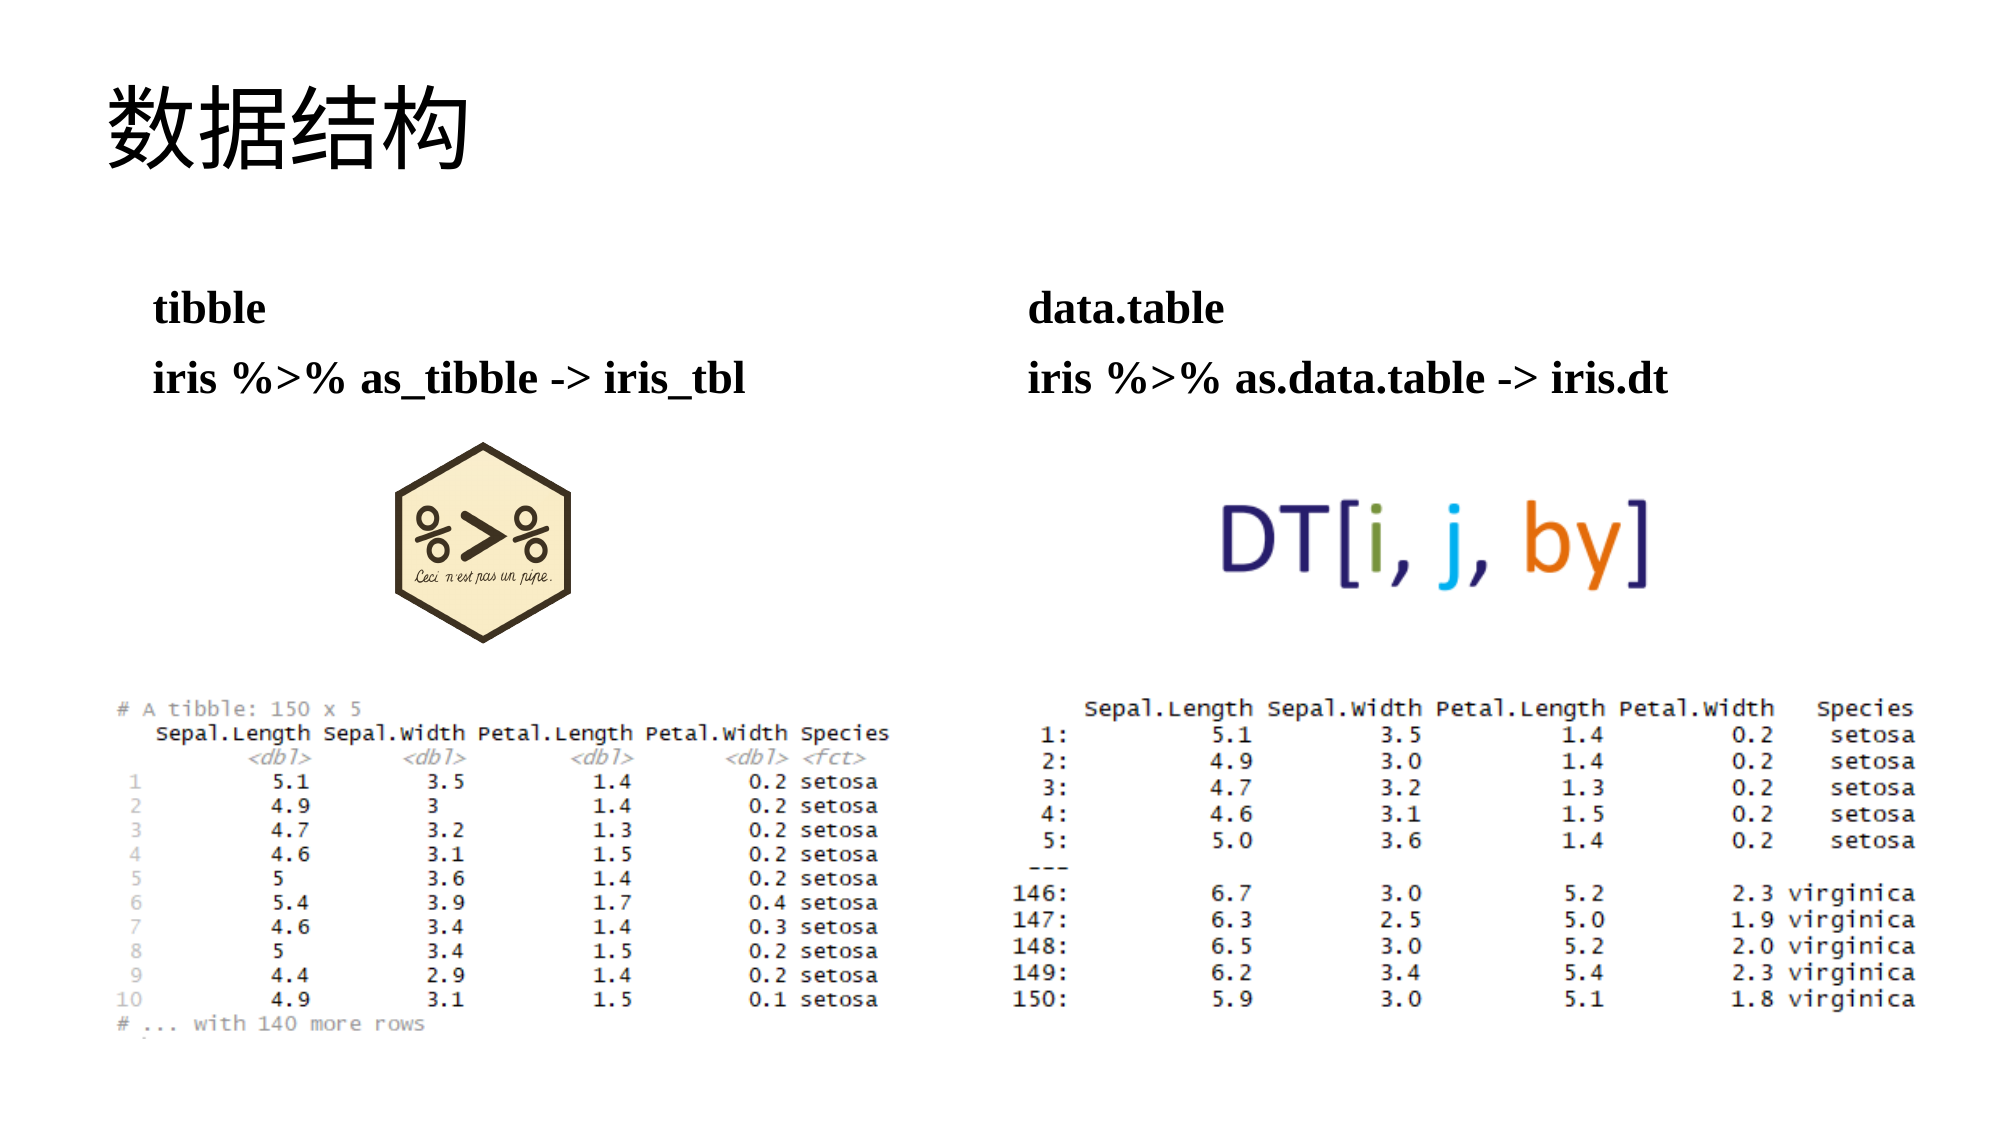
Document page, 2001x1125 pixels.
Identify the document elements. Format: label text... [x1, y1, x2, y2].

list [1012, 697, 1933, 1014]
list tibble iris %>% as_tibble -> iris_tbl [137, 275, 984, 411]
picture [1207, 485, 1668, 595]
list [109, 697, 899, 1039]
list data.table iris %>% as.data.table -> iris.dt [1012, 275, 1863, 411]
title 数据结构 [90, 23, 1816, 242]
picture [395, 441, 571, 644]
